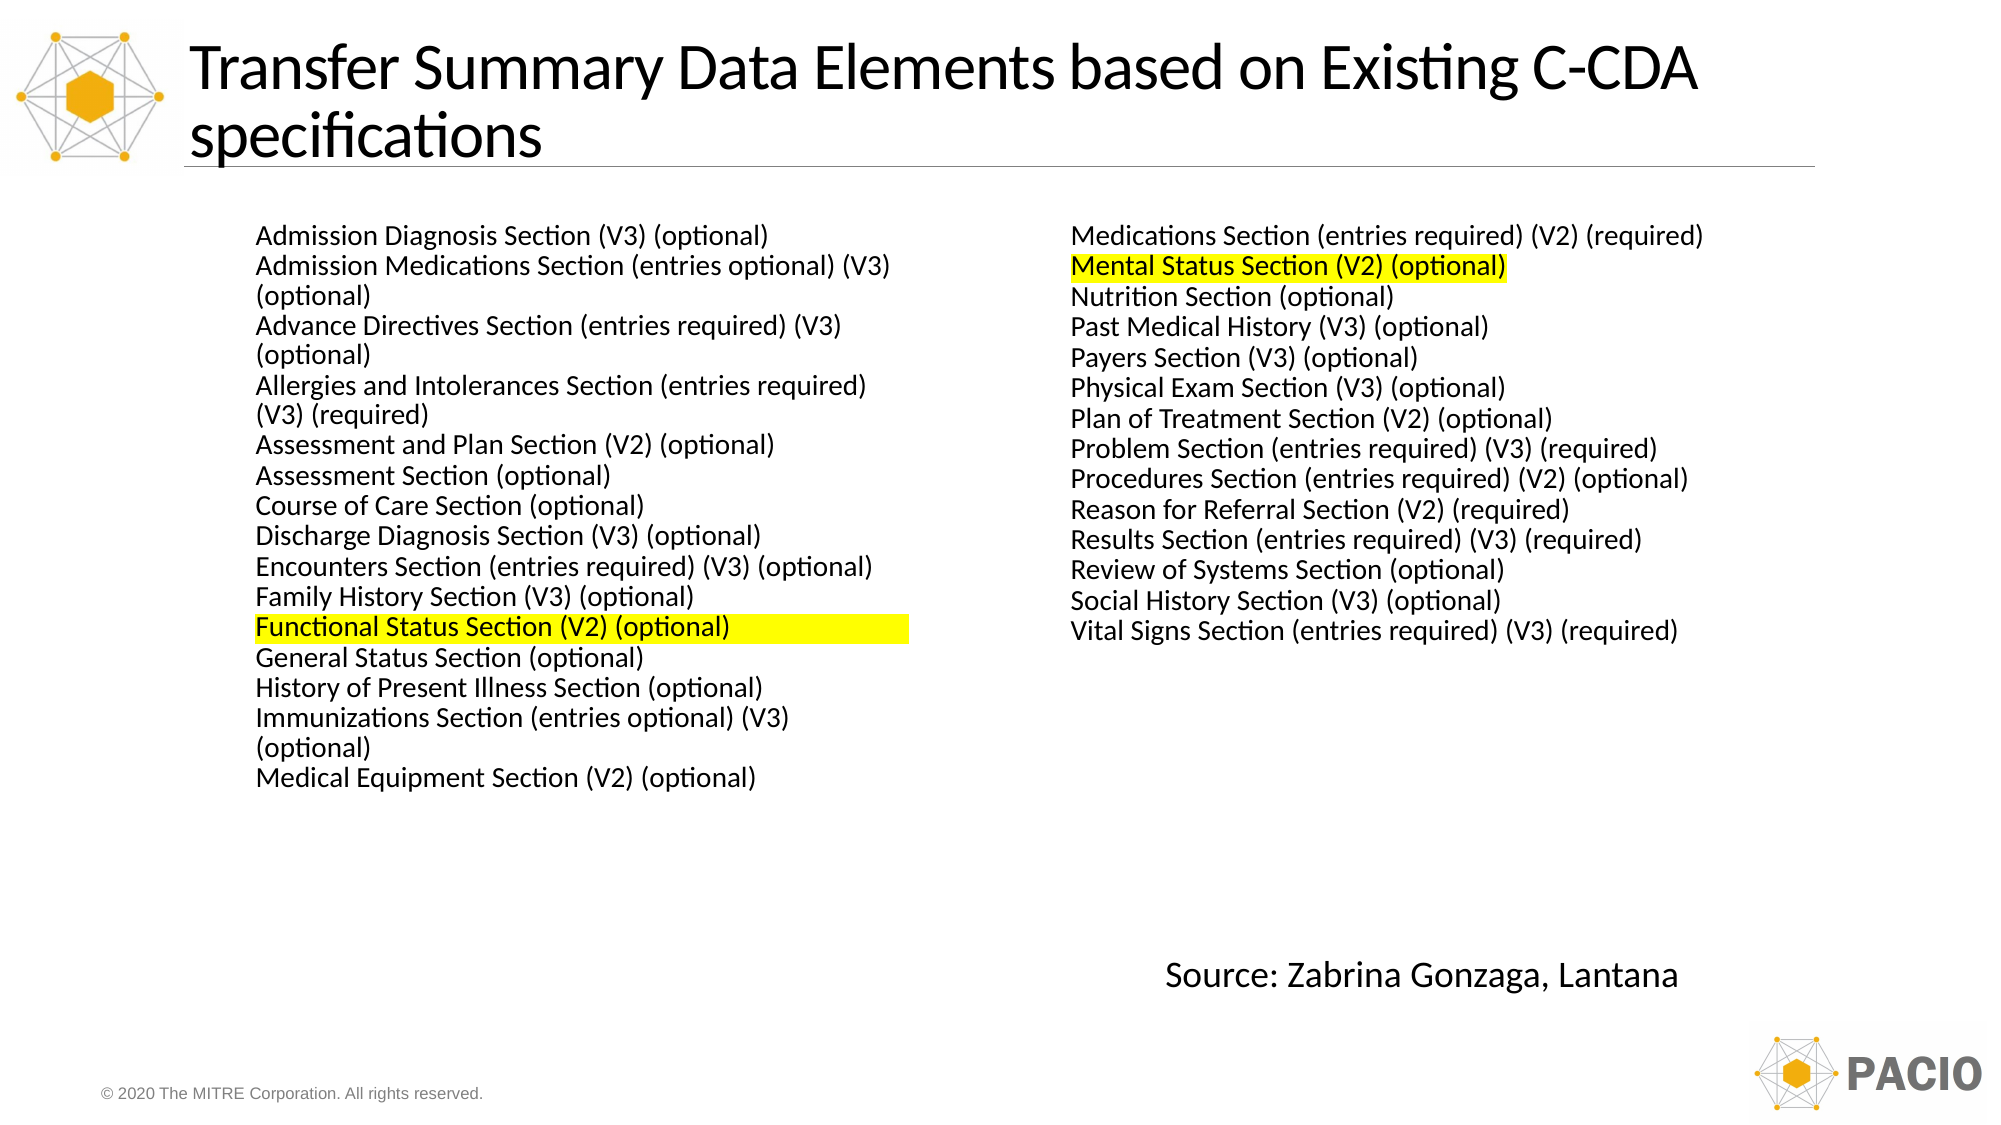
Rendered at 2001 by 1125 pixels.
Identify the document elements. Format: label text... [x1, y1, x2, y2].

table_cell Course of Care Section (optional) [255, 492, 909, 523]
picture [1749, 1021, 1987, 1124]
picture [0, 19, 184, 176]
table_cell Social History Section (V3) (optional) [1070, 587, 1724, 618]
table_cell Review of Systems Section (optional) [1070, 557, 1724, 587]
table_cell Past Medical History (V3) (optional) [1070, 313, 1724, 344]
table_cell Nutrition Section (optional) [1070, 283, 1724, 313]
table_cell Assessment Section (optional) [255, 462, 909, 492]
table_header Admission Diagnosis Section (V3) (optional) [255, 222, 909, 253]
table_cell Family History Section (V3) (optional) [255, 583, 909, 614]
table_cell Payers Section (V3) (optional) [1070, 344, 1724, 375]
table_cell Vital Signs Section (entries required) (V3) (required) [1070, 618, 1724, 648]
table_cell Reason for Referral Section (V2) (required) [1070, 496, 1724, 527]
table_cell Procedures Section (entries required) (V2) (optional) [1070, 466, 1724, 496]
table_cell Allergies and Intolerances Section (entries required) (V3) (required) [255, 372, 909, 431]
title Transfer Summary Data Elements based on Existing C-CDA specifications [174, 63, 1825, 179]
table_cell Plan of Treatment Section (V2) (optional) [1070, 405, 1724, 436]
table_cell Admission Medications Section (entries optional) (V3) (optional) [255, 253, 909, 312]
table_cell Encounters Section (entries required) (V3) (optional) [255, 553, 909, 583]
table_cell Results Section (entries required) (V3) (required) [1070, 527, 1724, 557]
table_cell History of Present Illness Section (optional) [255, 674, 909, 705]
table_cell General Status Section (optional) [255, 644, 909, 674]
text_box Source: Zabrina Gonzaga, Lantana [1150, 943, 1695, 1003]
table_cell Problem Section (entries required) (V3) (required) [1070, 436, 1724, 466]
table_cell Assessment and Plan Section (V2) (optional) [255, 431, 909, 462]
table_cell Physical Exam Section (V3) (optional) [1070, 375, 1724, 405]
table_cell Medical Equipment Section (V2) (optional) [255, 764, 909, 795]
table_header Medications Section (entries required) (V2) (required) [1070, 222, 1724, 253]
table_cell Discharge Diagnosis Section (V3) (optional) [255, 523, 909, 553]
table_cell Immunizations Section (entries optional) (V3) (optional) [255, 705, 909, 764]
table_cell Mental Status Section (V2) (optional) [1070, 253, 1724, 283]
table_cell Advance Directives Section (entries required) (V3) (optional) [255, 312, 909, 372]
table_cell Functional Status Section (V2) (optional) [255, 614, 909, 644]
